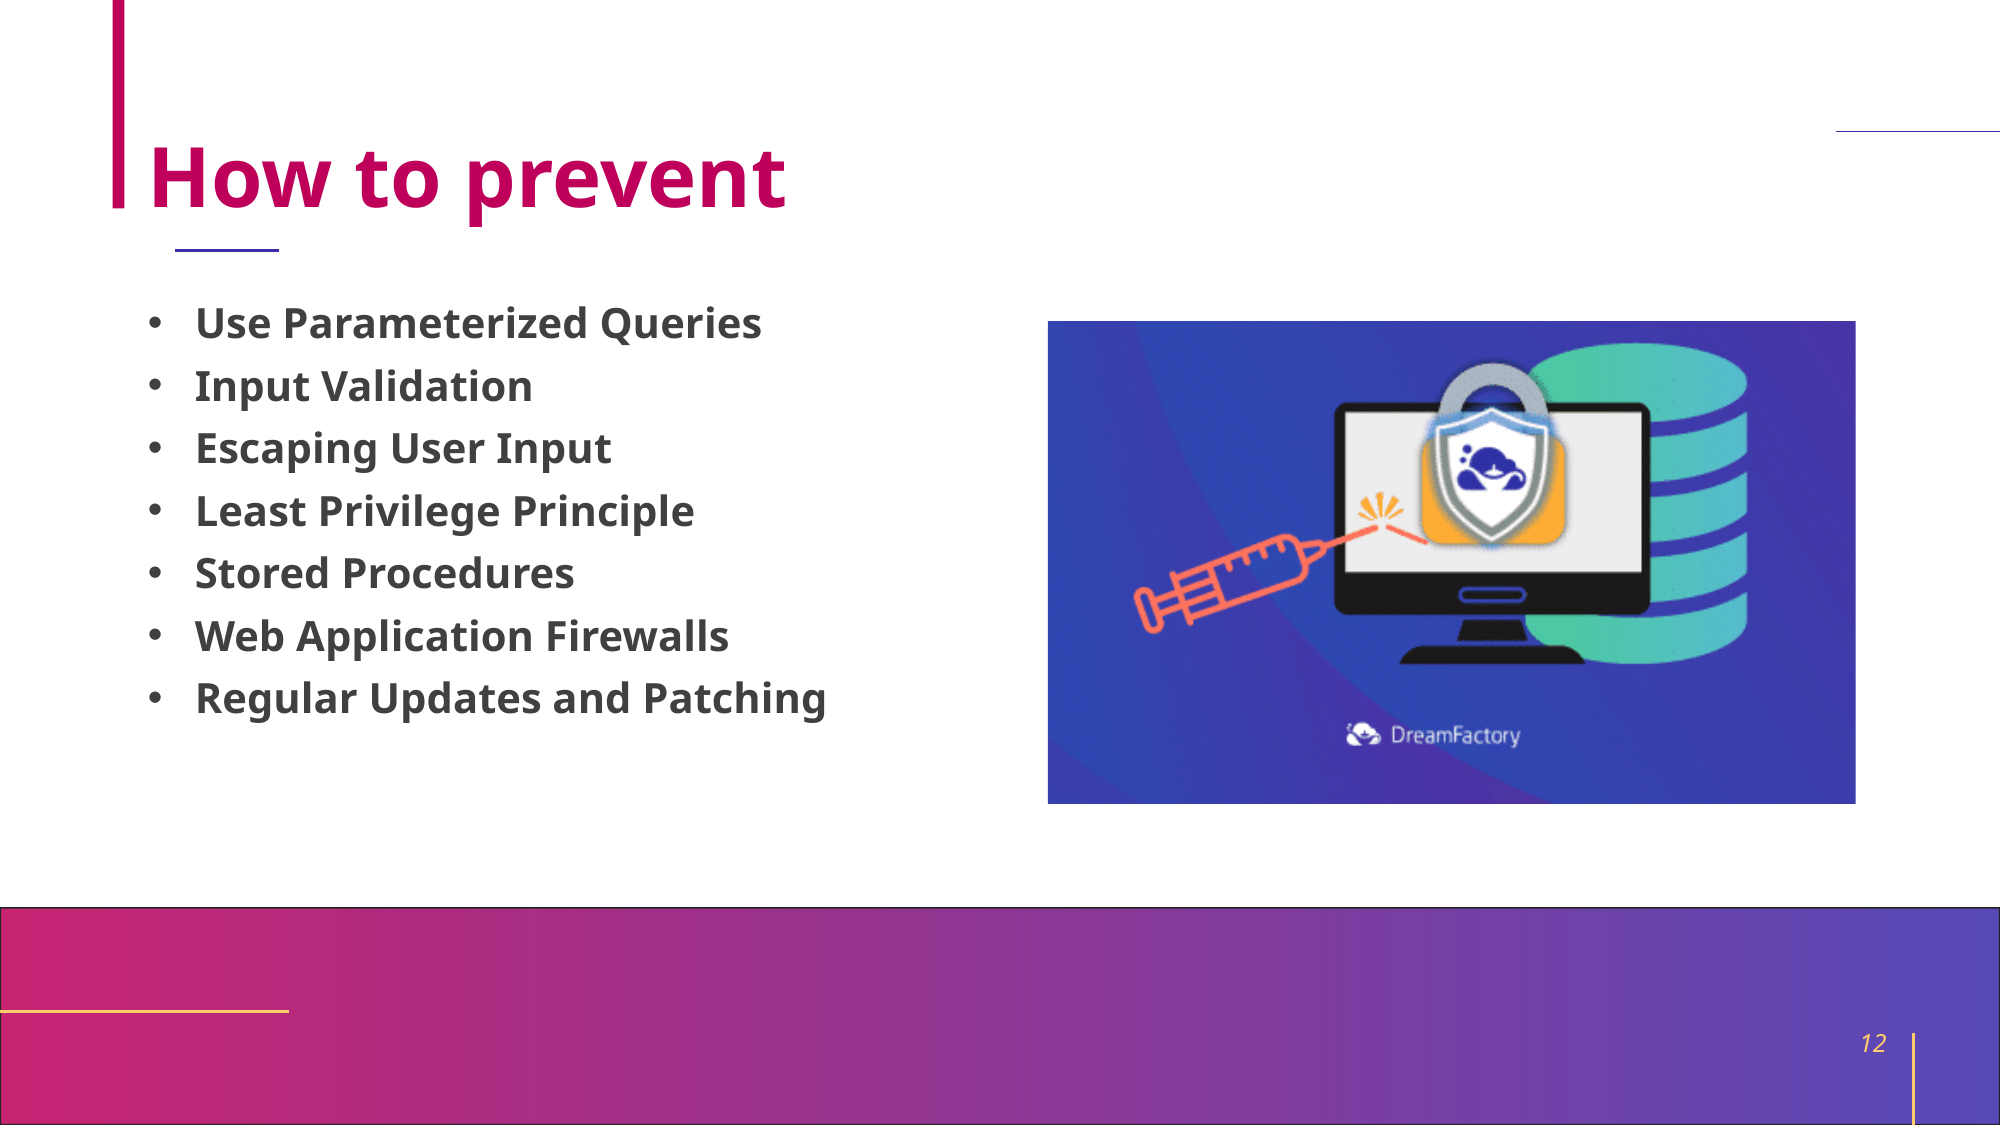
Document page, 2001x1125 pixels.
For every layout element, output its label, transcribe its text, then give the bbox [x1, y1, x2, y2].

slide_number 12 [1451, 1015, 1902, 1075]
picture [1047, 321, 1856, 804]
title How to prevent [132, 72, 2000, 290]
list Use Parameterized Queries Input Validation Escaping User Input Least Privilege Principle Stored Procedures Web Application Firewalls Regular Updates and Patching [132, 289, 1858, 836]
